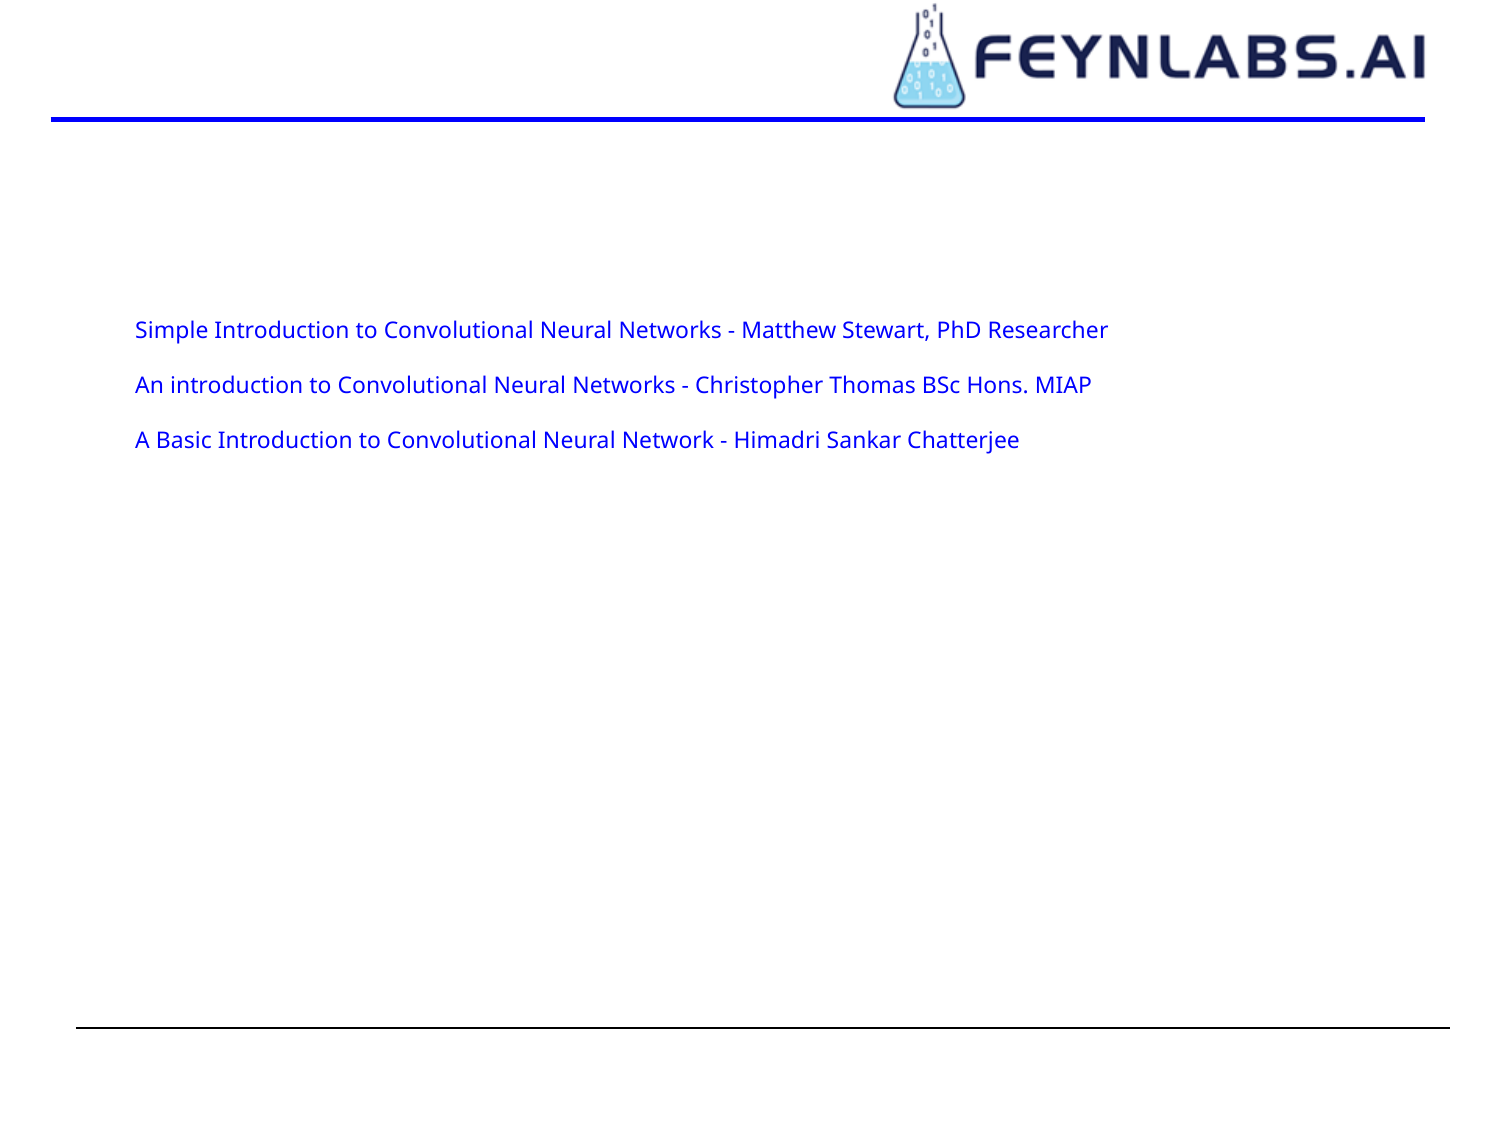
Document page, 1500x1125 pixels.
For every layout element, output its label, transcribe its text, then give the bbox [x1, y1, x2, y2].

text_box Simple Introduction to Convolutional Neural Networks - Matthew Stewart, PhD Researcher An introduction to Convolutional Neural Networks - Christopher Thomas BSc Hons. MIAP A Basic Introduction to Convolutional Neural Network - Himadri Sankar Chatterjee [120, 308, 1206, 513]
picture [888, 0, 1434, 113]
